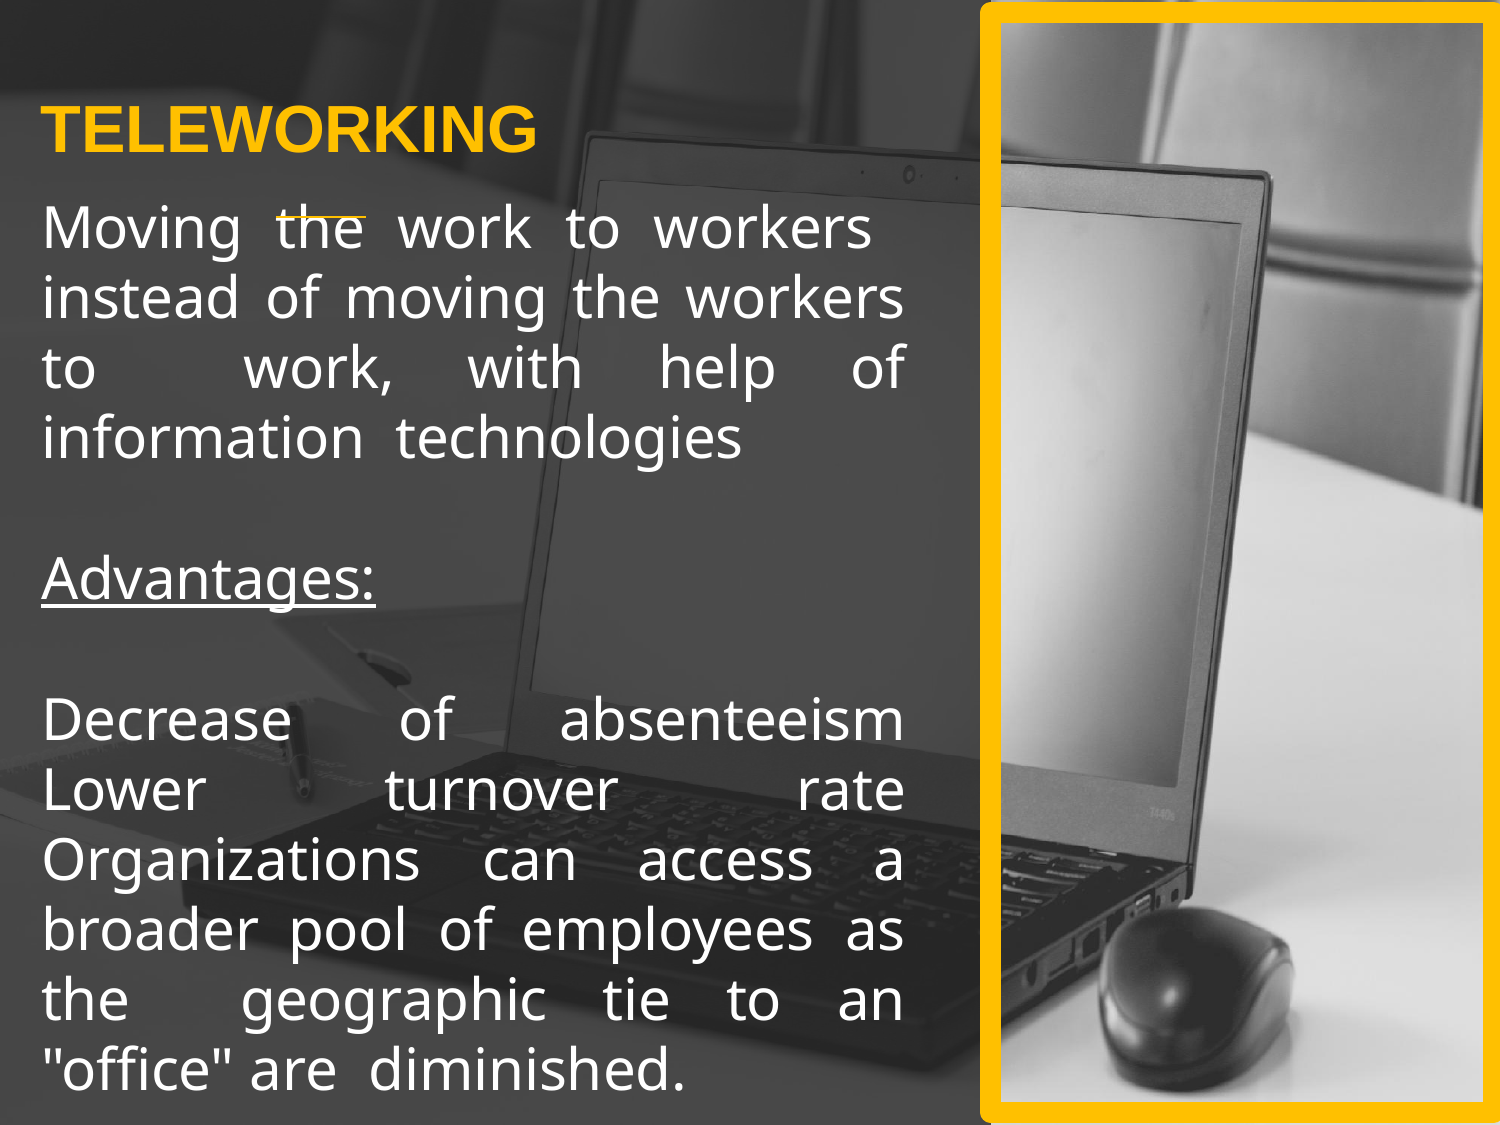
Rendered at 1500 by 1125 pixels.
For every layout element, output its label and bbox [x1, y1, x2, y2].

text_box [0, 0, 1500, 1125]
